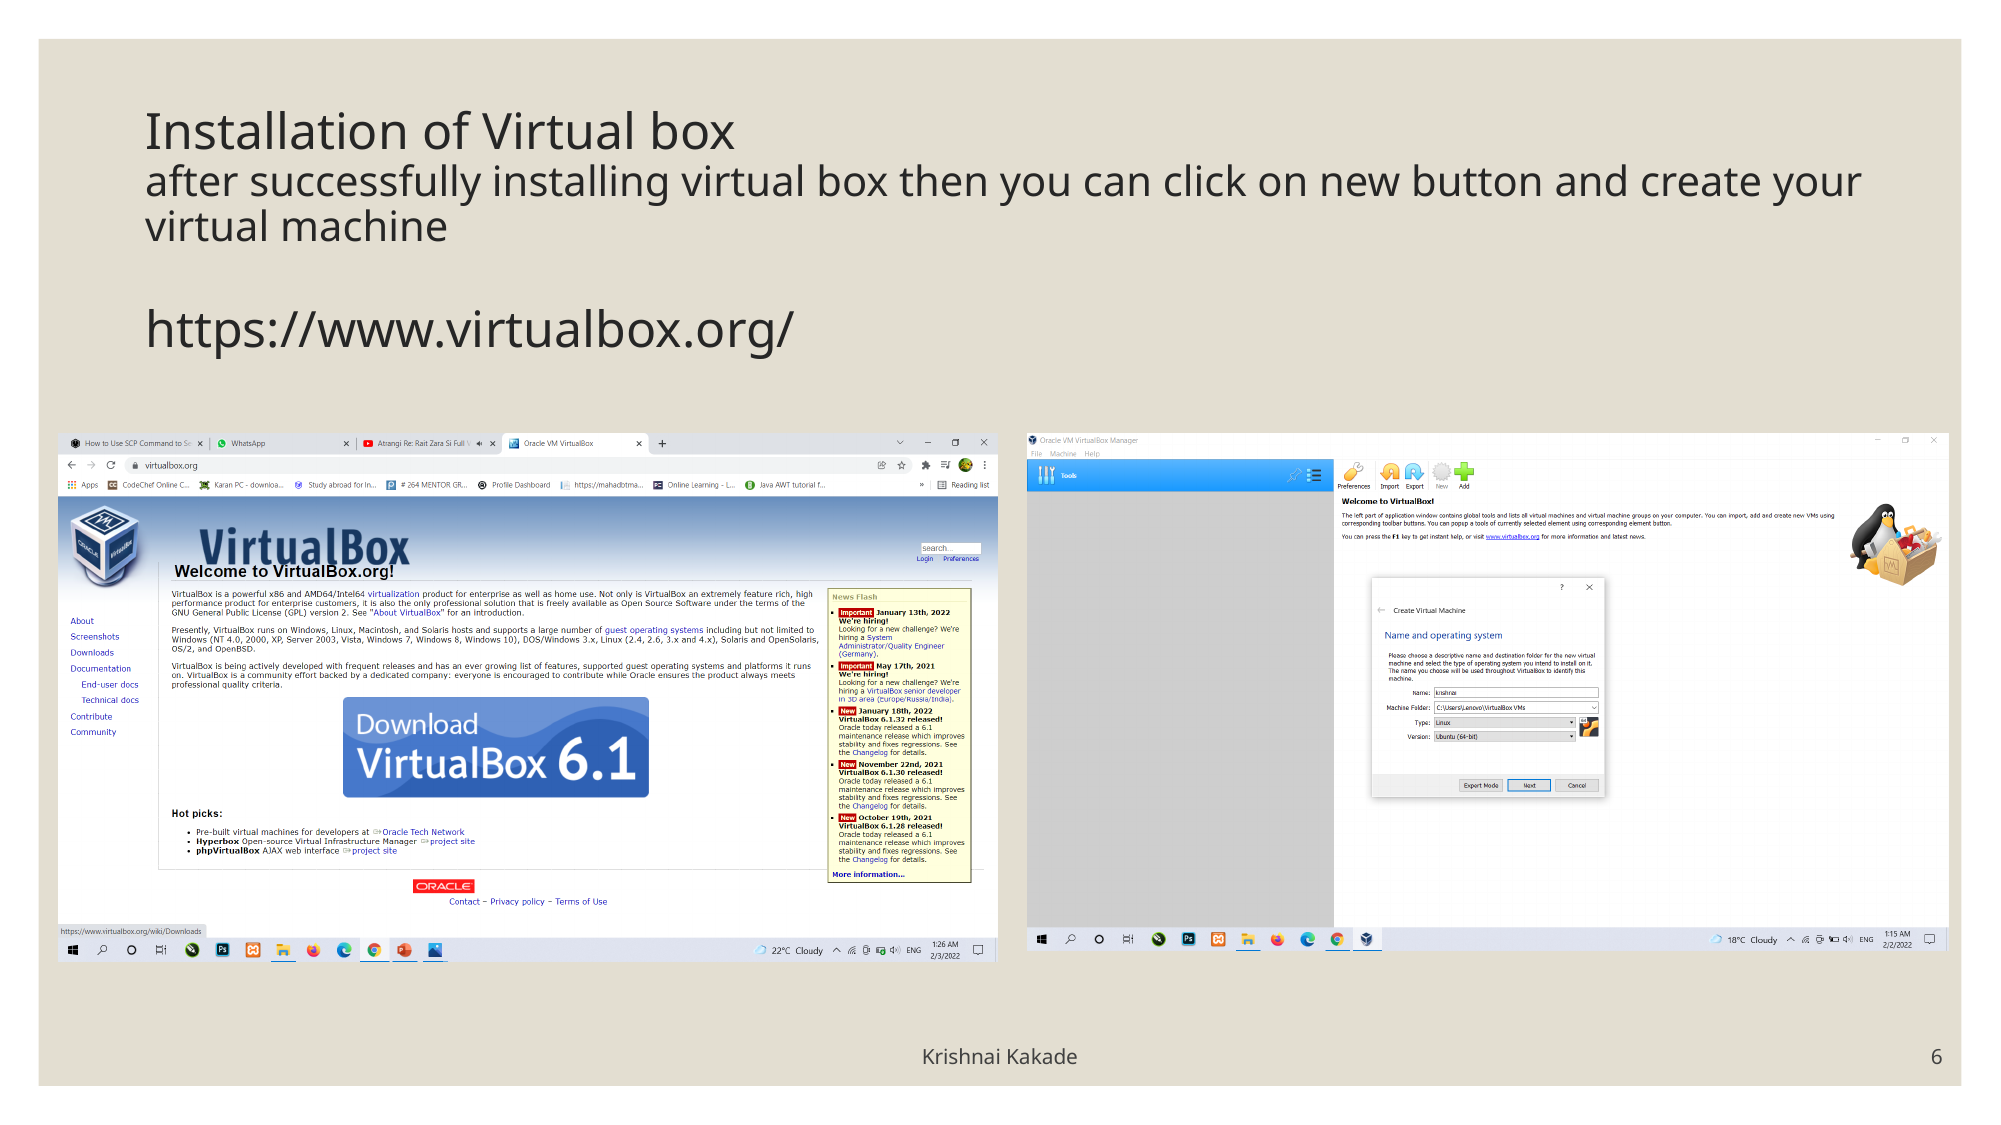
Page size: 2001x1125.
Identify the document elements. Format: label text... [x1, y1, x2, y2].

title Installation of Virtual box after successfully installing virtual box then you can click on new button and create your virtual machine https://www.virtualbox.org/ [130, 53, 1882, 411]
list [1027, 433, 1949, 951]
footer Krishnai Kakade [572, 1034, 1428, 1080]
slide_number 6 [1717, 1034, 1958, 1080]
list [58, 433, 998, 962]
